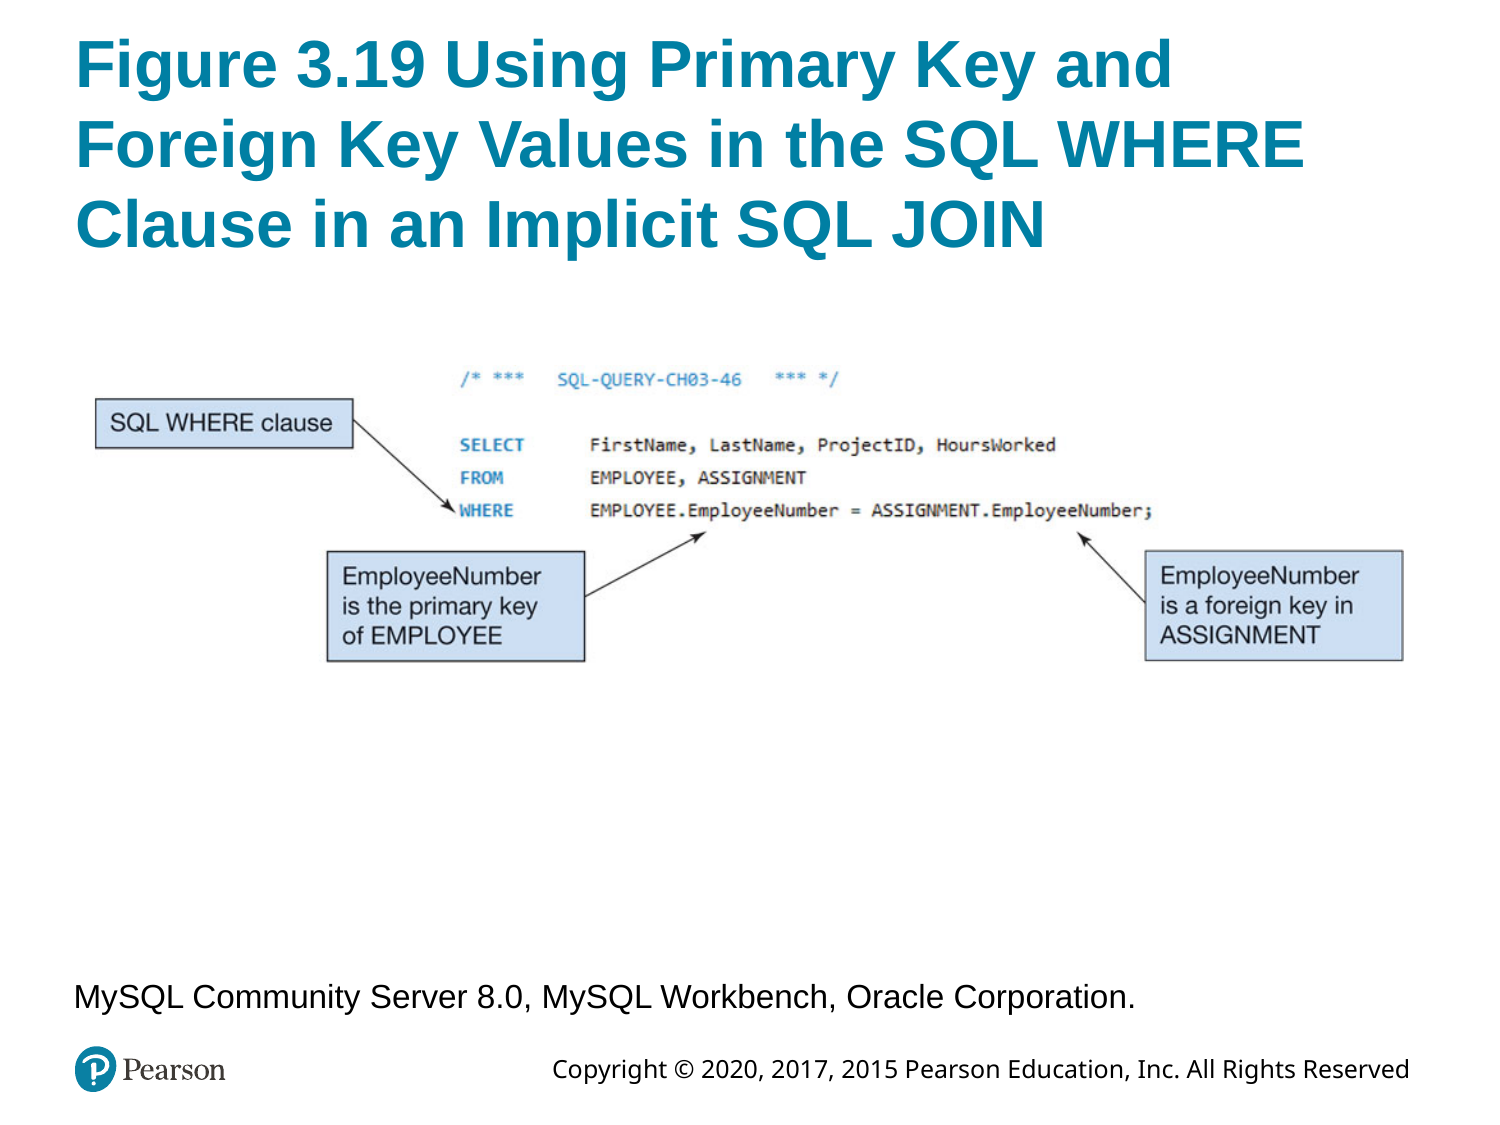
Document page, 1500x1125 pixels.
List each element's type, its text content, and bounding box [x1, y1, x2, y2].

picture [94, 365, 1405, 679]
title Figure 3.19 Using Primary Key and Foreign Key Values in the SQL WHERE Clause in an Implicit SQL JOIN [75, 13, 1413, 269]
list MySQL Community Server 8.0, MySQL Workbench, Oracle Corporation. [73, 975, 1411, 1030]
